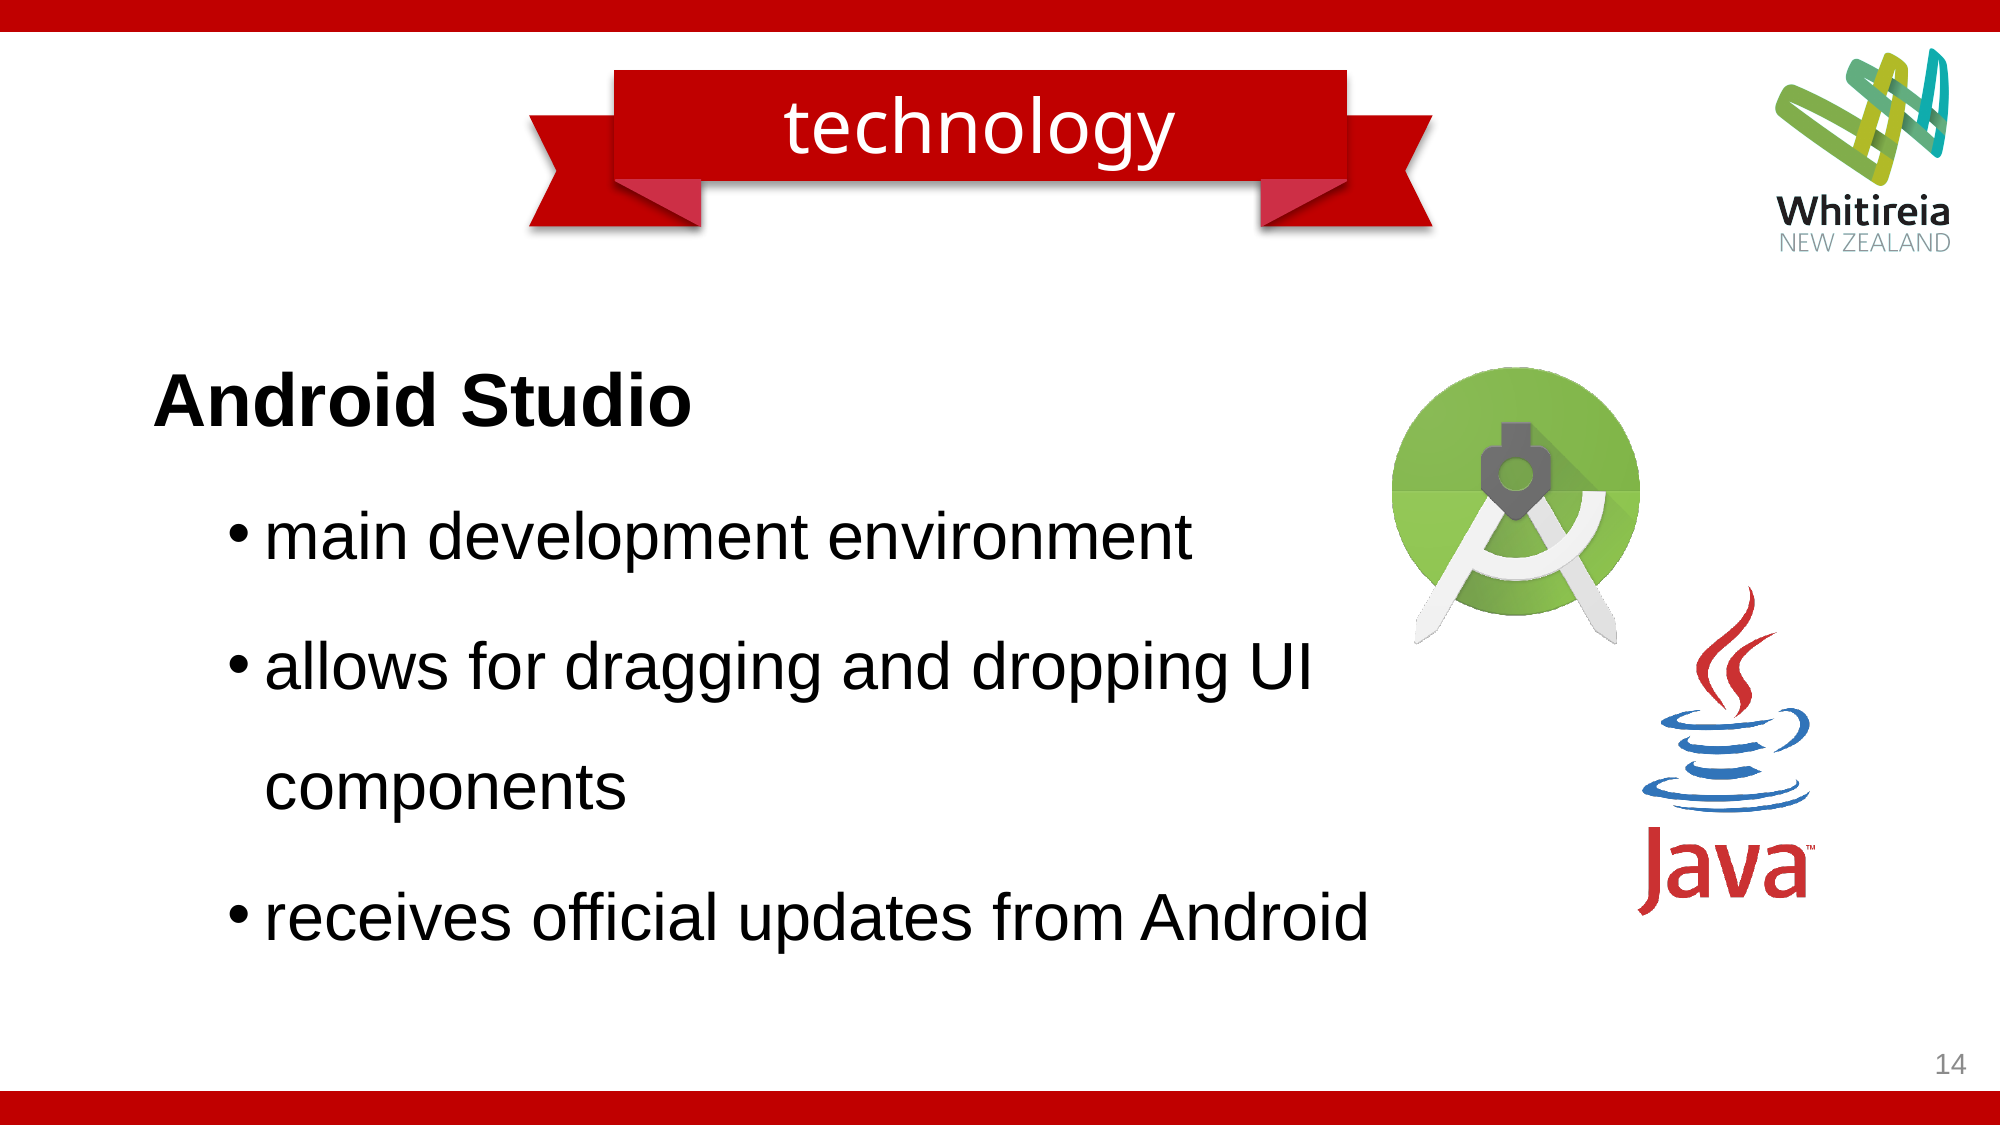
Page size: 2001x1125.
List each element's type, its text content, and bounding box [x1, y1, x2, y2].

picture [1775, 48, 1950, 252]
slide_number 14 [1532, 1033, 1983, 1094]
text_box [530, 71, 1431, 226]
text_box [0, 1091, 2000, 1125]
picture [1371, 361, 1901, 919]
list Android Studio main development environment allows for dragging and dropping UI components receives official updates from Android [137, 299, 1402, 1014]
text_box [0, 0, 2000, 32]
